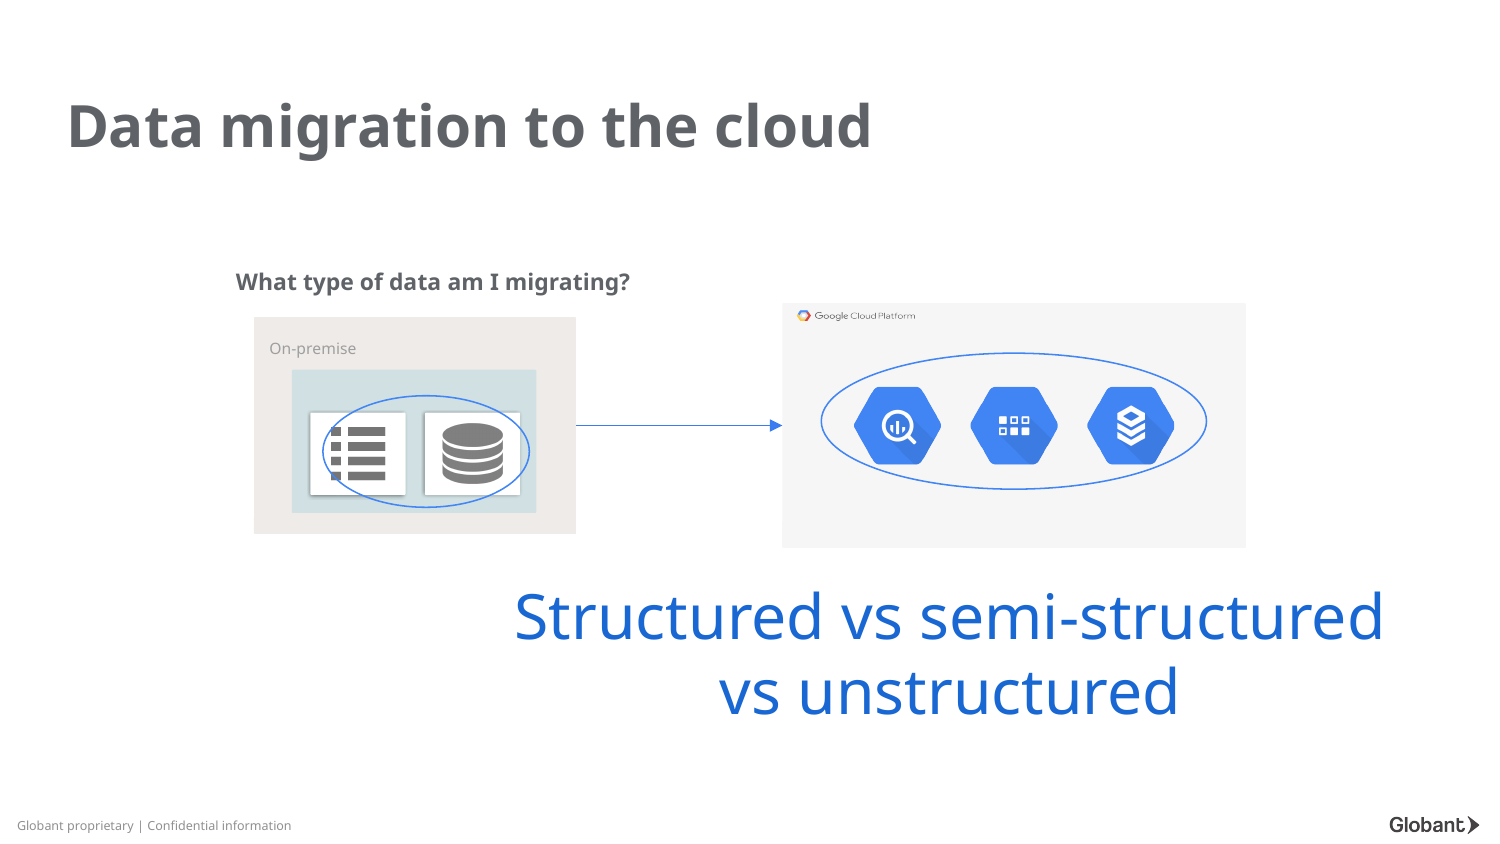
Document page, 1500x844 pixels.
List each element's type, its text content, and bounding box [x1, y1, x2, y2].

picture [1388, 815, 1481, 835]
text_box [253, 316, 577, 535]
text_box What type of data am I migrating? [220, 252, 655, 318]
picture [853, 386, 942, 465]
text_box Structured vs semi-structured vs unstructured [468, 630, 1433, 674]
picture [1086, 386, 1175, 465]
picture [970, 386, 1058, 465]
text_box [782, 302, 1247, 549]
text_box Data migration to the cloud [50, 38, 1216, 209]
